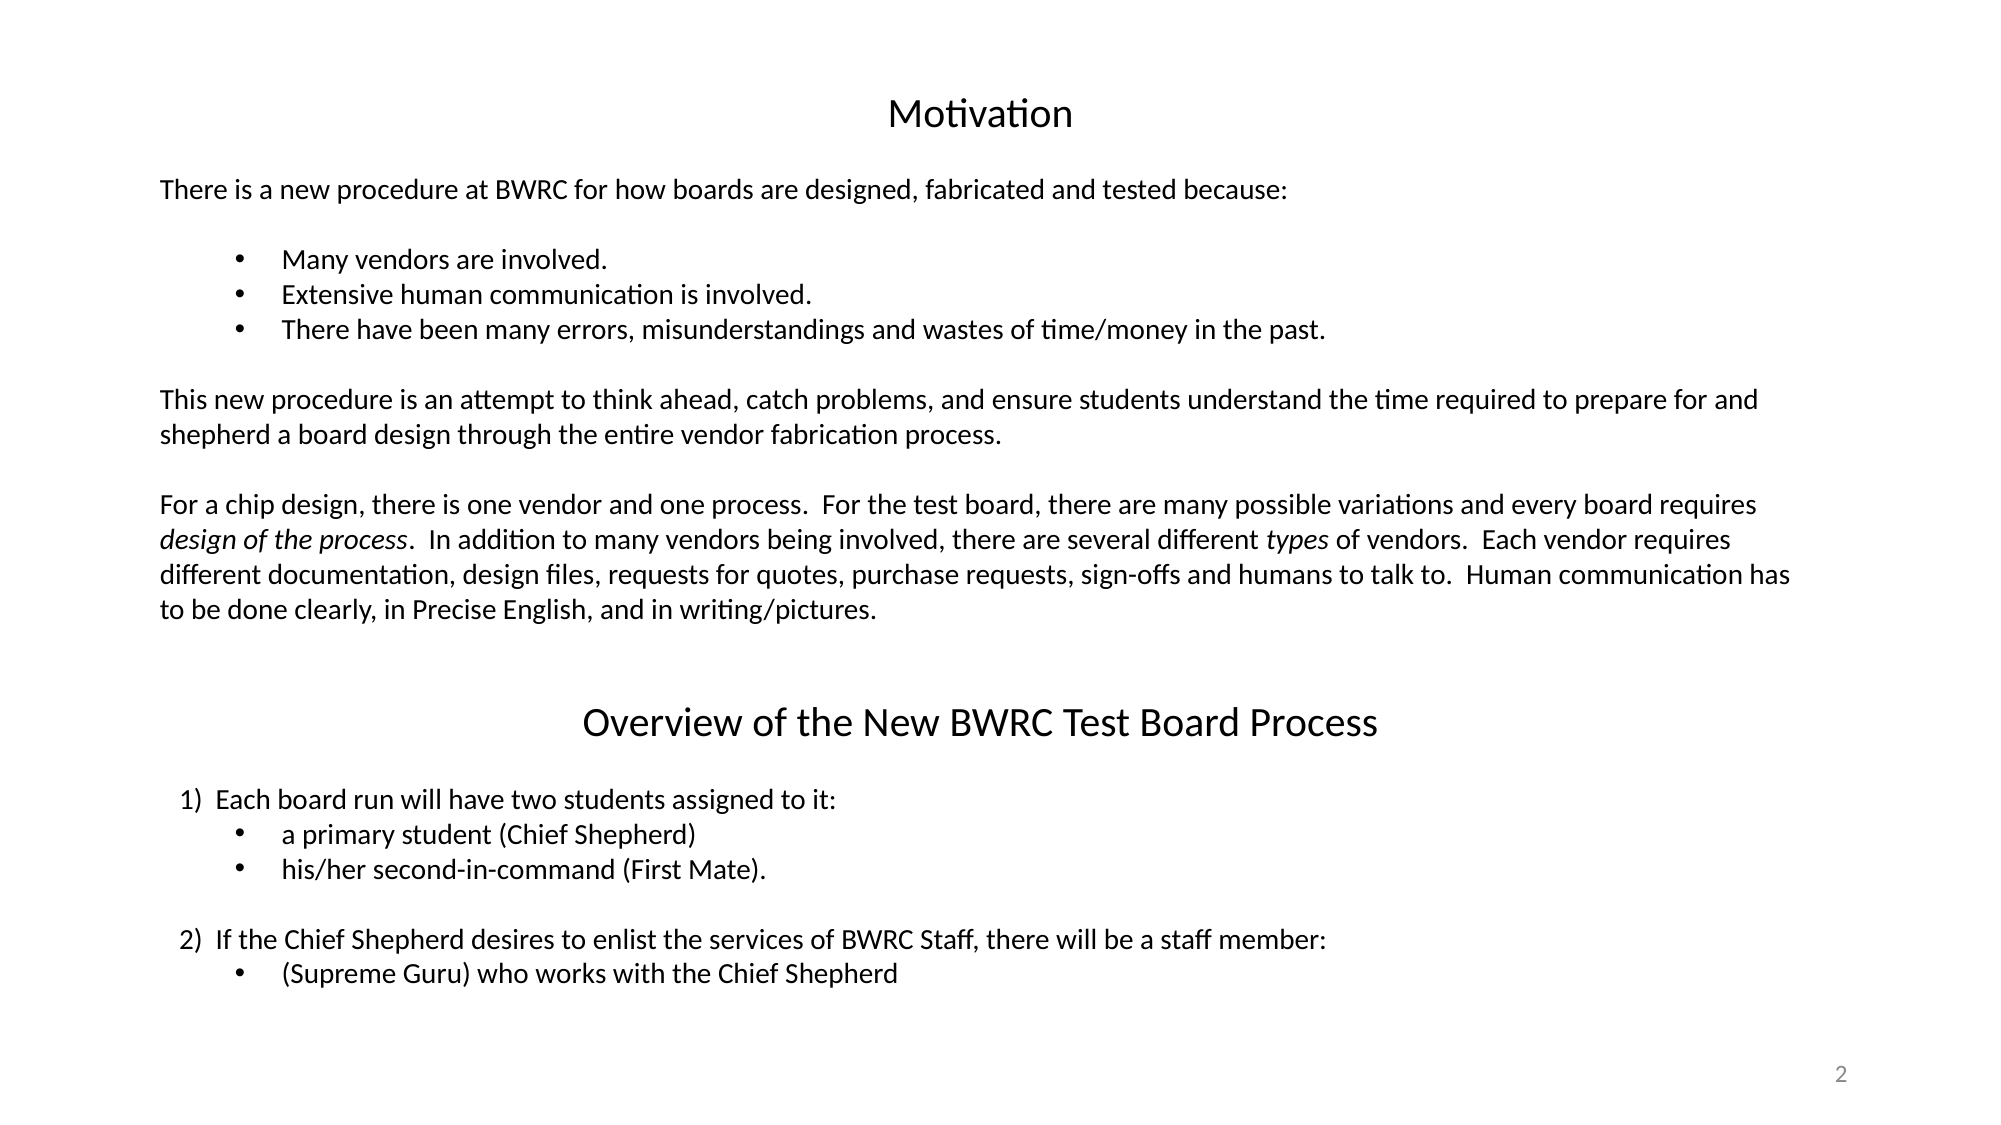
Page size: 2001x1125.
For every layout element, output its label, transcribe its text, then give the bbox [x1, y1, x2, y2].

text_box Motivation There is a new procedure at BWRC for how boards are designed, fabricated and tested because: Many vendors are involved. Extensive human communication is involved. There have been many errors, misunderstandings and wastes of time/money in the past. This new procedure is an attempt to think ahead, catch problems, and ensure students understand the time required to prepare for and shepherd a board design through the entire vendor fabrication process. For a chip design, there is one vendor and one process. For the test board, there are many possible variations and every board requires design of the process. In addition to many vendors being involved, there are several different types of vendors. Each vendor requires different documentation, design files, requests for quotes, purchase requests, sign-offs and humans to talk to. Human communication has to be done clearly, in Precise English, and in writing/pictures. Overview of the New BWRC Test Board Process 1) Each board run will have two students assigned to it: a primary student (Chief Shepherd) his/her second-in-command (First Mate). 2) If the Chief Shepherd desires to enlist the services of BWRC Staff, there will be a staff member: (Supreme Guru) who works with the Chief Shepherd [144, 78, 1817, 998]
slide_number ‹#› [1412, 1042, 1863, 1103]
